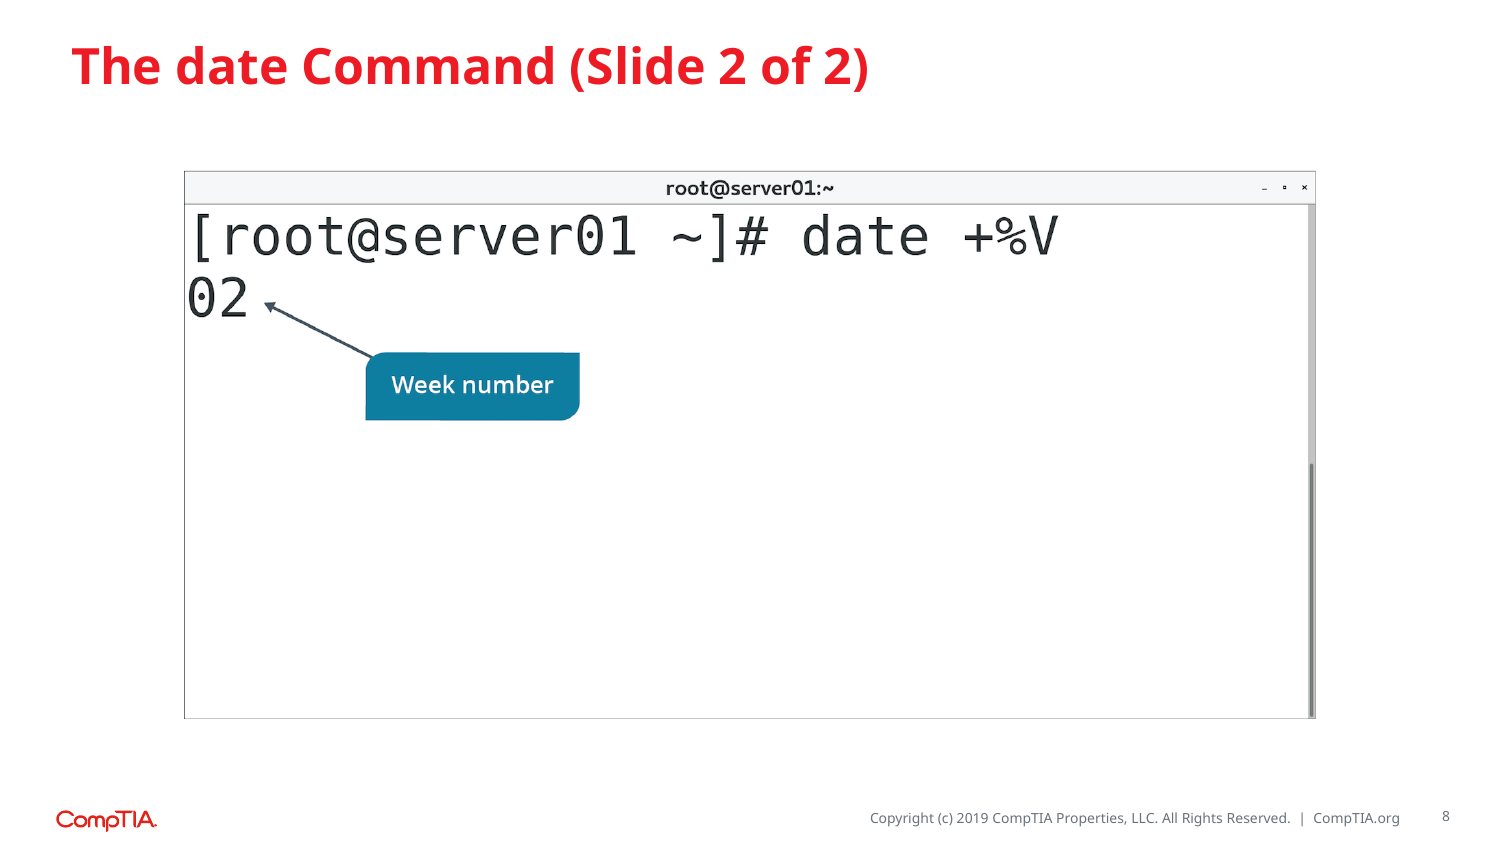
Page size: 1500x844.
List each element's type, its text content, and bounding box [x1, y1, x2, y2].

slide_number 8 [1407, 800, 1450, 835]
picture [184, 170, 1316, 719]
title The date Command (Slide 2 of 2) [56, 12, 1444, 117]
